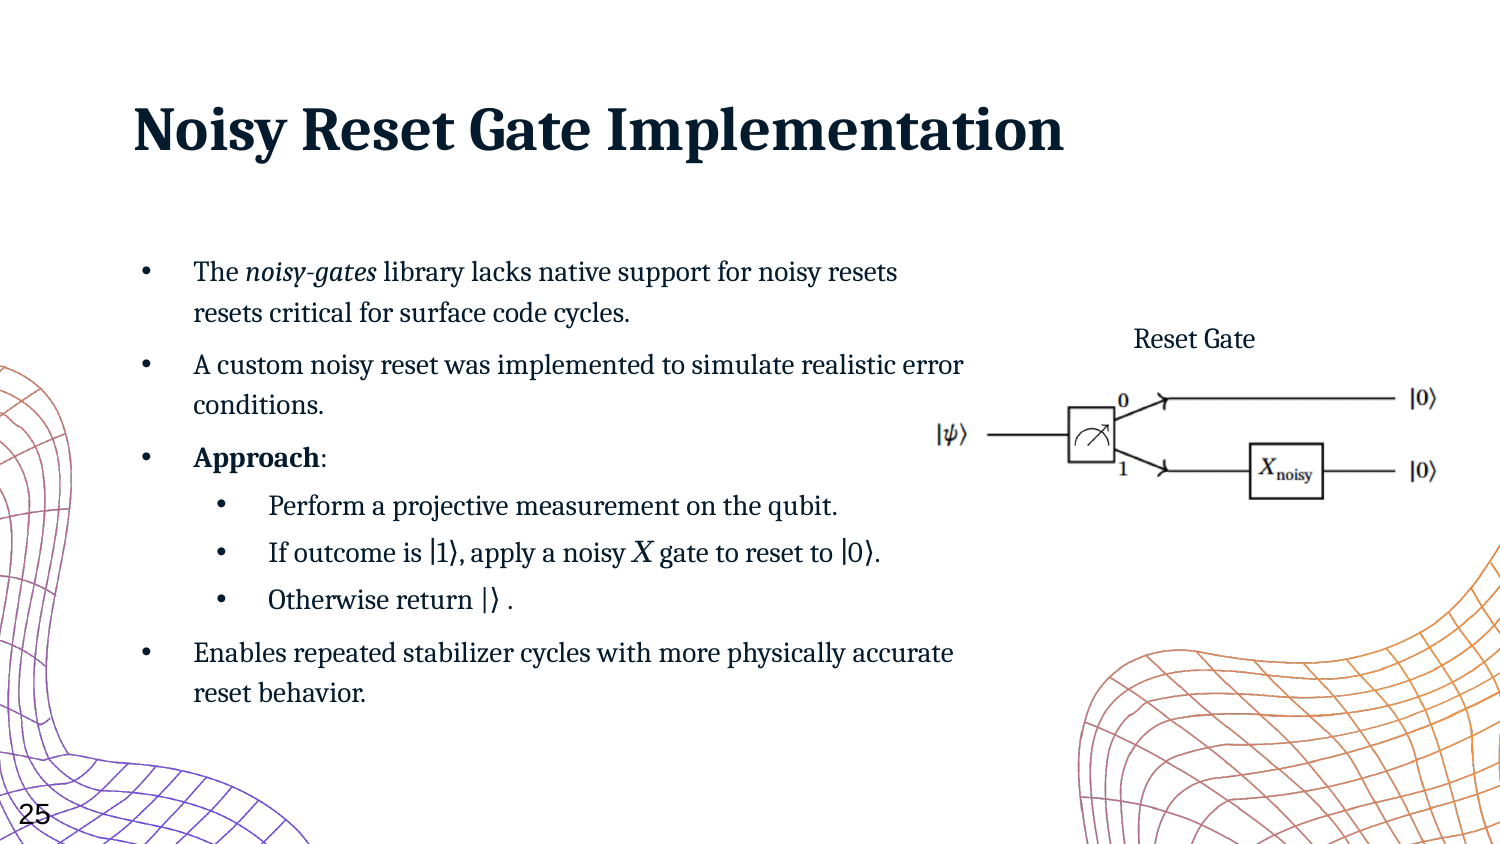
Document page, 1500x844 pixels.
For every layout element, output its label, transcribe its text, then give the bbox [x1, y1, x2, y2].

picture [0, 337, 409, 844]
title Noisy Reset Gate Implementation [118, 72, 1382, 167]
picture [889, 376, 1500, 844]
text_box Reset Gate [1094, 304, 1296, 370]
text_box 25 [3, 788, 73, 838]
subtitle The noisy-gates library lacks native support for noisy resets resets critical for surface code cycles. A custom noisy reset was implemented to simulate realistic error conditions. Approach: Perform a projective measurement on the qubit. If outcome is ∣1⟩, apply a noisy 𝑋 gate to reset to ∣0⟩. Otherwise return |𝜓⟩ . Enables repeated stabilizer cycles with more physically accurate reset behavior. [103, 232, 989, 648]
